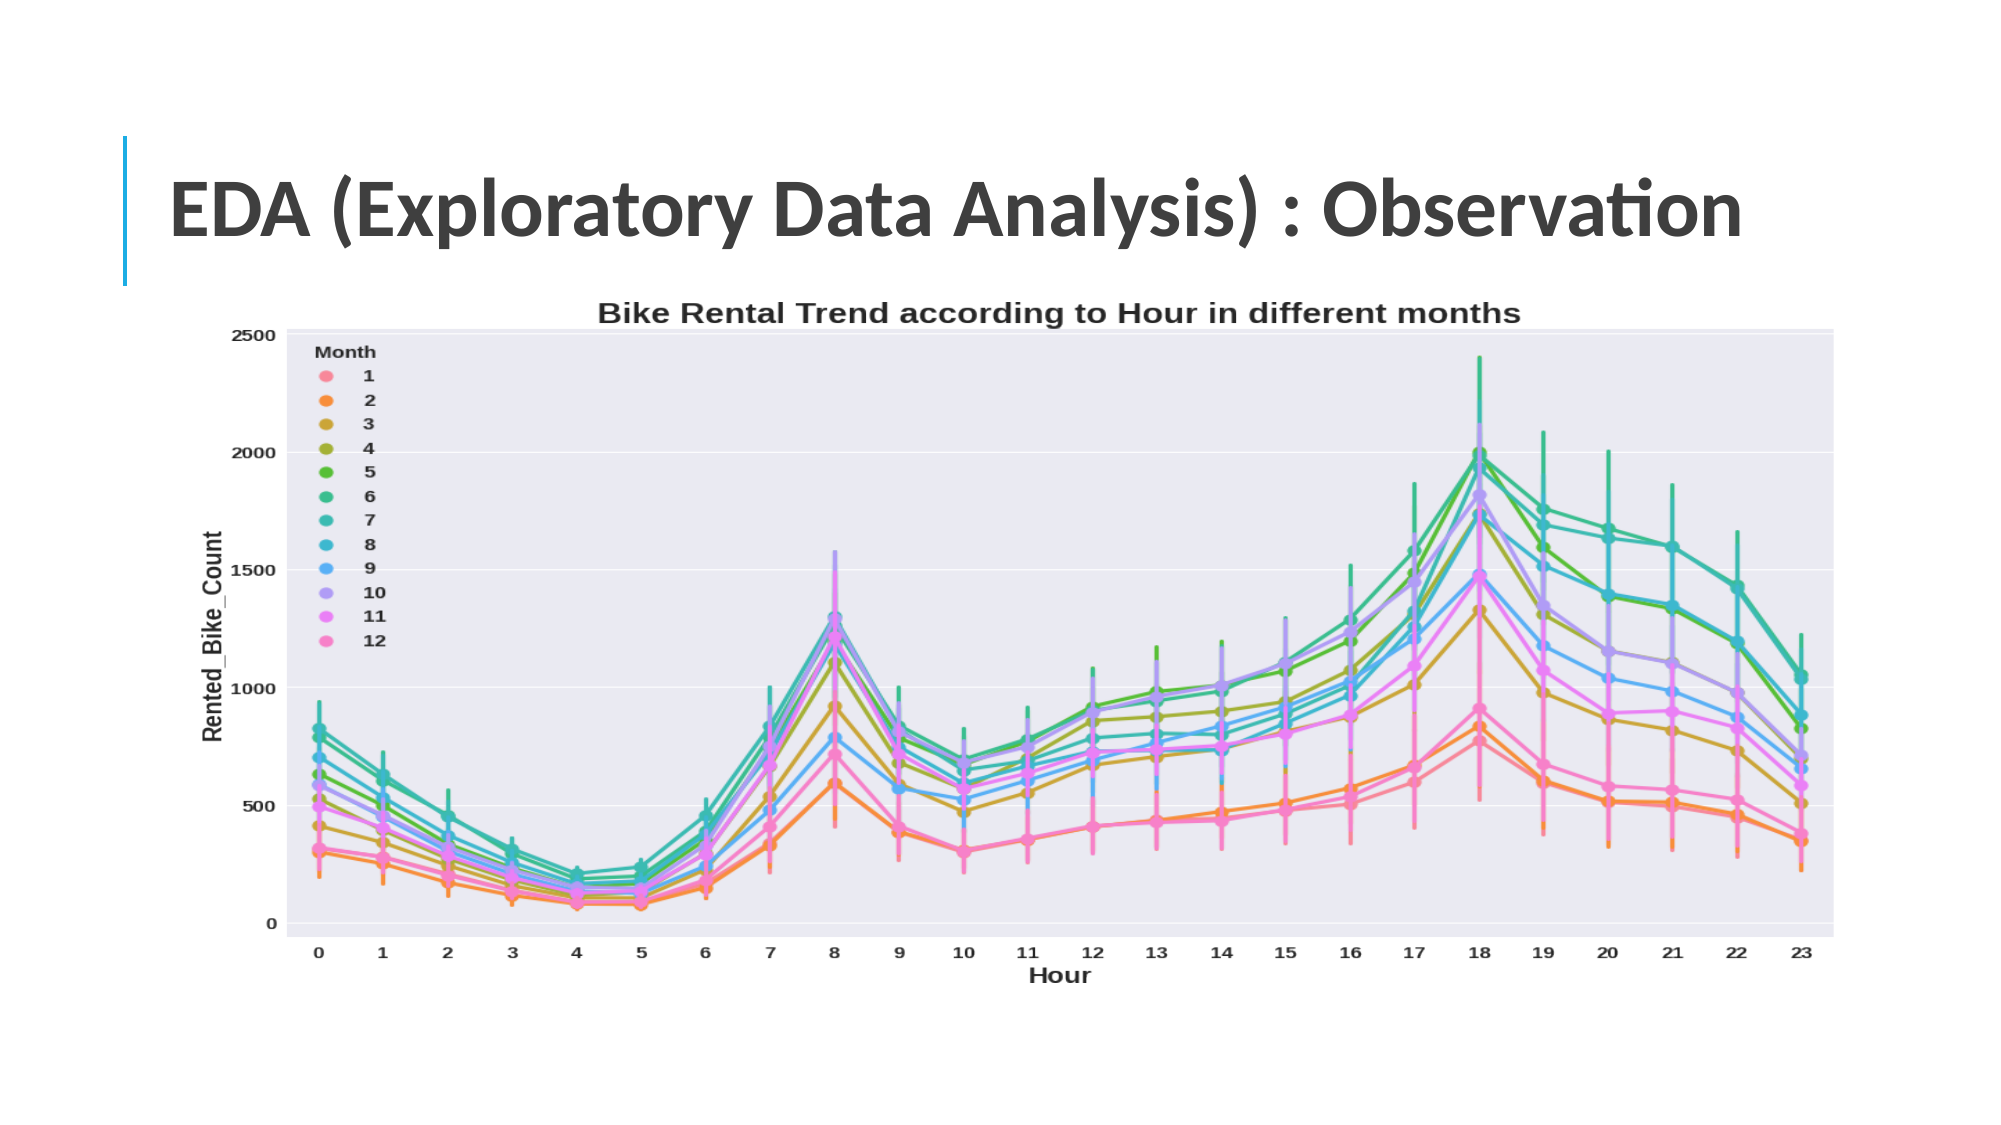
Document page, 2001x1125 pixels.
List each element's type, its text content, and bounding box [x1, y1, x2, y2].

text_box [201, 302, 1834, 983]
text_box EDA (Exploratory Data Analysis) : Observation [125, 153, 1790, 251]
